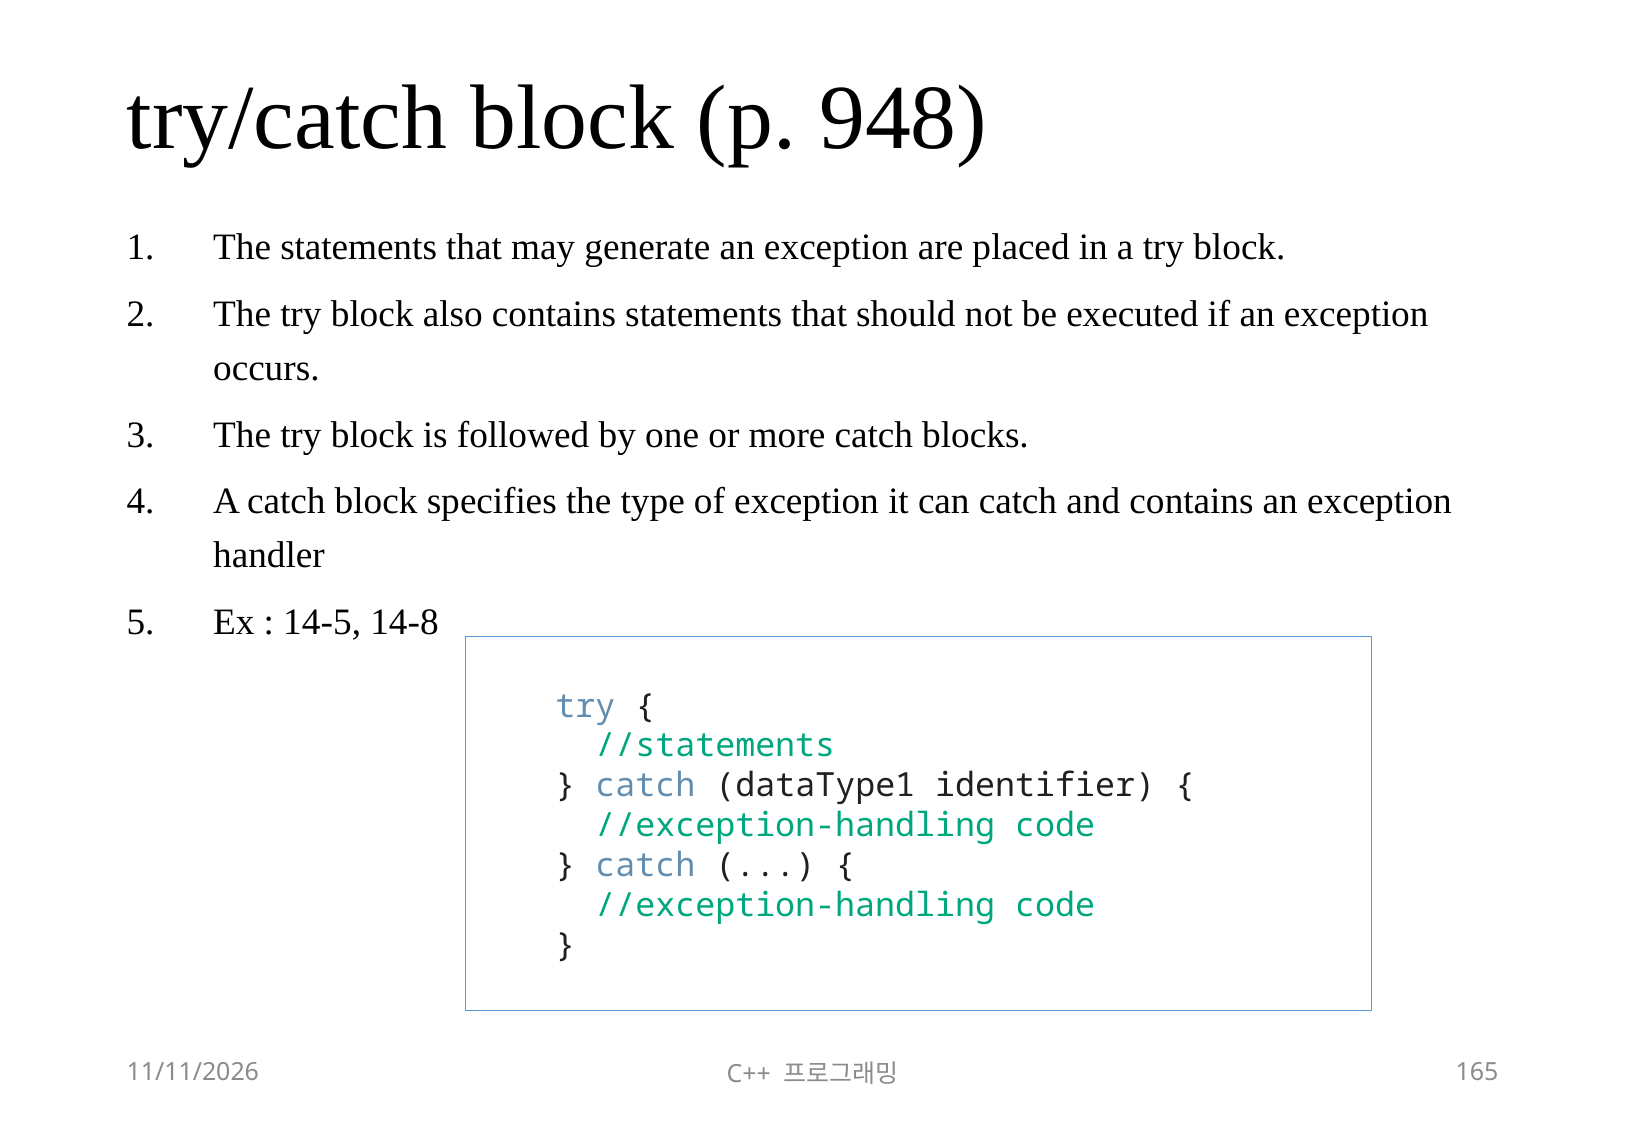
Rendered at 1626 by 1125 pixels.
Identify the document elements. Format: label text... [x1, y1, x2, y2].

list The statements that may generate an exception are placed in a try block. The try block also contains statements that should not be executed if an exception occurs. The try block is followed by one or more catch blocks. A catch block specifies the type of exception it can catch and contains an exception handler Ex : 14-5, 14-8 [111, 205, 1514, 650]
slide_number 165 [1147, 1042, 1514, 1103]
text_box try { //statements } catch (dataType1 identifier) { //exception-handling code } catch (...) { //exception-handling code } [465, 636, 1372, 1011]
title try/catch block (p. 948) [111, 59, 1514, 179]
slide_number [111, 1042, 478, 1103]
footer C++ 프로그래밍 [538, 1042, 1087, 1103]
